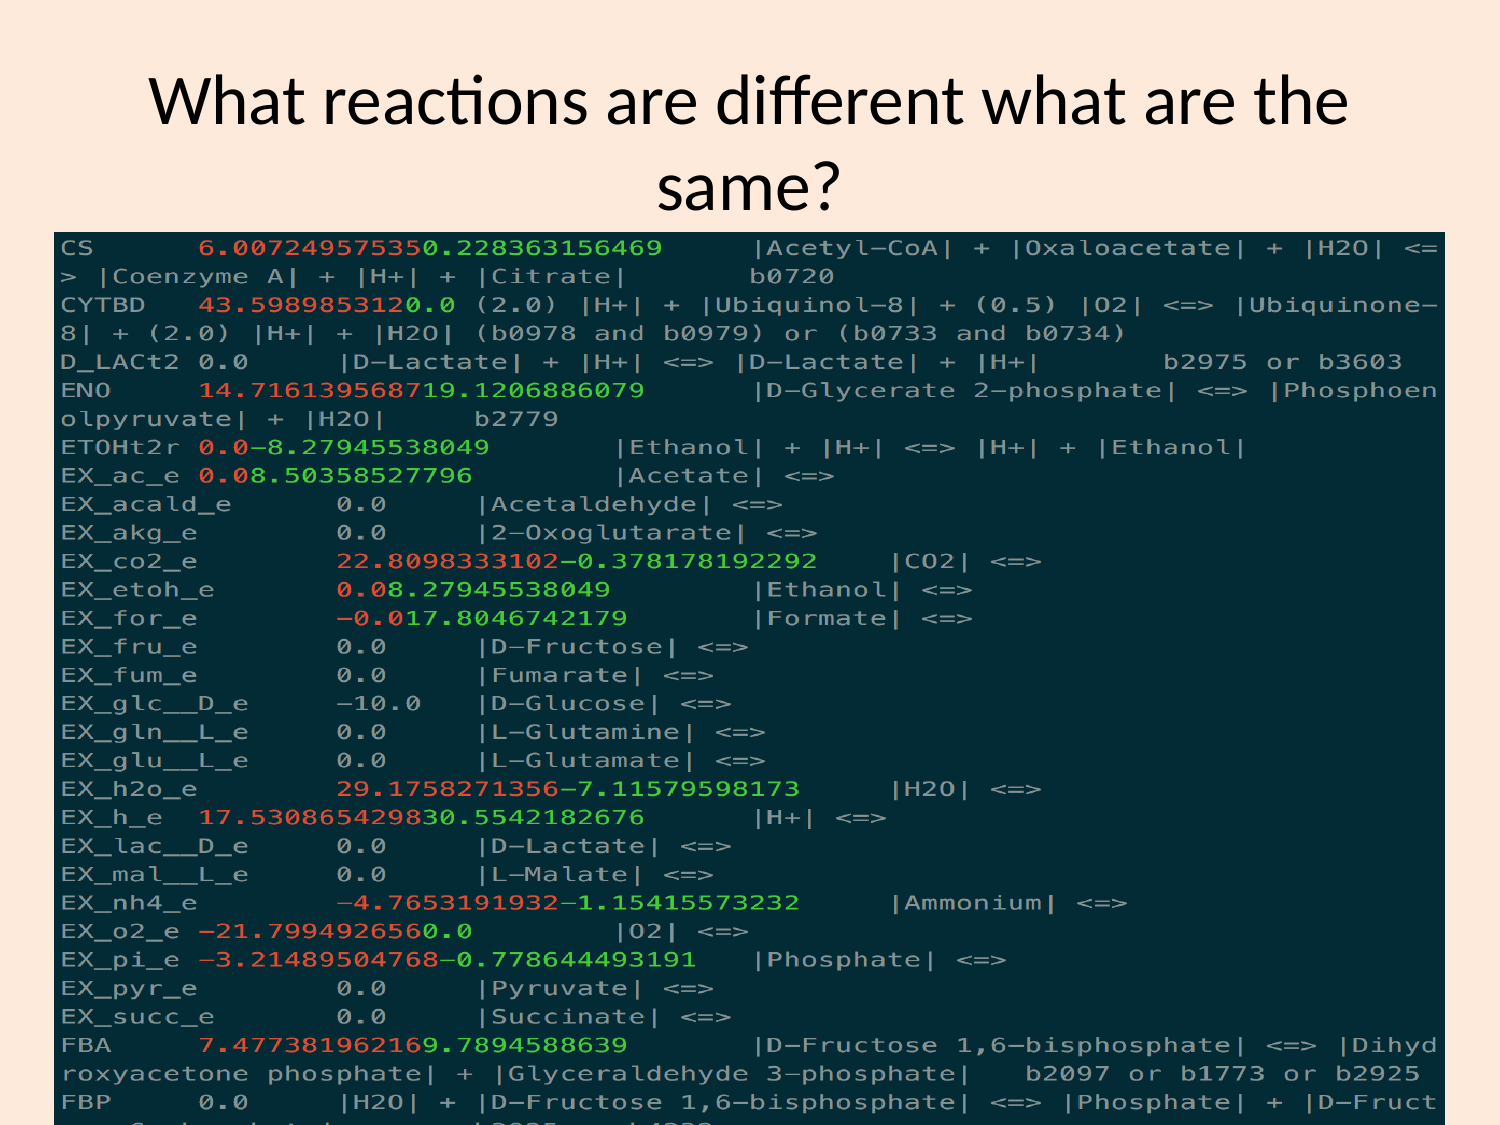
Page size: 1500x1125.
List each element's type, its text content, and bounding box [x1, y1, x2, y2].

picture [1363, 1039, 1367, 1050]
picture [1380, 355, 1384, 368]
picture [206, 328, 213, 339]
picture [80, 701, 89, 709]
picture [286, 812, 290, 823]
picture [479, 298, 483, 310]
picture [327, 925, 331, 937]
picture [96, 298, 111, 311]
picture [356, 384, 367, 396]
picture [553, 412, 557, 423]
picture [632, 441, 642, 453]
picture [596, 953, 609, 966]
picture [80, 555, 90, 566]
picture [208, 698, 213, 709]
picture [511, 412, 522, 425]
picture [614, 839, 625, 852]
picture [205, 384, 209, 396]
picture [224, 384, 228, 396]
picture [494, 982, 501, 994]
picture [580, 782, 591, 793]
picture [256, 388, 261, 396]
picture [699, 788, 711, 796]
picture [742, 782, 747, 795]
picture [345, 474, 350, 482]
picture [338, 583, 342, 596]
picture [134, 952, 140, 966]
picture [1045, 1076, 1056, 1080]
picture [407, 301, 411, 311]
picture [924, 1067, 935, 1079]
picture [362, 612, 368, 623]
picture [373, 469, 383, 474]
picture [303, 469, 308, 482]
picture [275, 1070, 282, 1080]
picture [1028, 298, 1038, 303]
picture [106, 385, 110, 396]
picture [346, 498, 351, 509]
picture [634, 728, 639, 738]
picture [829, 271, 833, 282]
picture [769, 583, 780, 596]
picture [667, 896, 677, 909]
picture [494, 535, 505, 539]
picture [320, 303, 325, 311]
picture [149, 415, 155, 426]
picture [596, 385, 602, 396]
picture [361, 441, 366, 453]
picture [1268, 1099, 1282, 1107]
picture [101, 1039, 110, 1051]
picture [992, 441, 1005, 453]
picture [519, 385, 523, 396]
picture [63, 754, 74, 766]
picture [1048, 297, 1053, 311]
picture [809, 586, 815, 596]
picture [303, 241, 316, 254]
picture [787, 355, 799, 368]
picture [484, 612, 489, 623]
picture [260, 241, 265, 254]
picture [450, 812, 454, 823]
picture [355, 355, 368, 368]
picture [1166, 241, 1176, 254]
picture [684, 953, 694, 966]
picture [114, 441, 127, 453]
picture [200, 328, 205, 339]
picture [425, 782, 435, 787]
picture [500, 555, 505, 567]
picture [562, 953, 575, 966]
picture [80, 896, 89, 904]
picture [271, 953, 281, 966]
picture [450, 298, 454, 311]
picture [234, 356, 239, 368]
picture [978, 298, 983, 311]
picture [656, 241, 661, 253]
picture [1380, 1067, 1384, 1079]
picture [116, 415, 127, 427]
picture [234, 442, 239, 453]
picture [355, 953, 359, 966]
picture [381, 839, 385, 852]
picture [811, 958, 816, 966]
picture [1200, 241, 1211, 254]
picture [346, 640, 351, 653]
picture [579, 247, 591, 255]
picture [613, 358, 627, 367]
picture [450, 555, 454, 566]
picture [347, 925, 351, 936]
picture [346, 583, 351, 596]
picture [666, 782, 677, 787]
picture [528, 839, 540, 852]
picture [393, 1039, 398, 1051]
picture [1035, 241, 1040, 254]
picture [494, 583, 504, 588]
picture [338, 983, 343, 993]
picture [632, 526, 642, 538]
picture [769, 953, 778, 966]
picture [467, 612, 471, 623]
picture [544, 358, 559, 367]
picture [77, 384, 85, 396]
picture [339, 469, 349, 474]
picture [501, 241, 506, 254]
picture [668, 555, 674, 567]
picture [63, 839, 74, 852]
picture [777, 1039, 781, 1050]
picture [205, 468, 213, 479]
picture [287, 249, 298, 254]
picture [501, 1096, 506, 1107]
picture [191, 497, 195, 510]
picture [652, 1066, 660, 1080]
picture [1097, 1067, 1108, 1080]
picture [580, 839, 591, 852]
picture [618, 811, 625, 823]
picture [149, 1072, 154, 1080]
picture [200, 298, 213, 311]
picture [408, 469, 419, 476]
picture [338, 755, 343, 766]
picture [63, 640, 74, 653]
picture [794, 301, 798, 311]
picture [63, 469, 74, 482]
picture [586, 555, 592, 566]
picture [207, 1096, 213, 1107]
picture [615, 782, 625, 795]
picture [221, 815, 227, 823]
picture [1328, 301, 1332, 311]
picture [415, 698, 420, 709]
picture [527, 725, 533, 736]
picture [339, 953, 349, 958]
picture [700, 896, 710, 902]
picture [238, 925, 243, 937]
picture [1053, 328, 1057, 339]
picture [148, 531, 153, 539]
picture [381, 869, 385, 880]
picture [63, 669, 74, 681]
picture [704, 1075, 709, 1083]
picture [467, 583, 471, 593]
picture [579, 953, 592, 966]
picture [499, 612, 504, 624]
picture [768, 241, 781, 254]
picture [1148, 1042, 1152, 1056]
picture [360, 952, 368, 963]
picture [880, 327, 885, 339]
picture [347, 442, 351, 452]
picture [372, 698, 378, 709]
picture [475, 612, 479, 623]
picture [495, 896, 505, 909]
picture [528, 640, 540, 653]
picture [493, 640, 506, 653]
picture [391, 782, 401, 795]
picture [80, 925, 90, 936]
picture [1096, 298, 1100, 309]
picture [519, 328, 523, 339]
picture [768, 811, 781, 823]
picture [460, 896, 470, 909]
picture [941, 301, 955, 310]
picture [338, 670, 343, 681]
picture [166, 1015, 171, 1023]
picture [80, 669, 90, 680]
picture [485, 442, 489, 452]
picture [613, 301, 627, 310]
picture [432, 1039, 437, 1050]
picture [134, 416, 139, 425]
picture [151, 985, 156, 994]
picture [1288, 358, 1293, 368]
picture [640, 385, 644, 395]
picture [450, 469, 454, 479]
picture [536, 555, 540, 566]
picture [149, 843, 154, 852]
picture [961, 1039, 967, 1051]
picture [581, 896, 591, 909]
picture [303, 811, 308, 823]
picture [458, 925, 462, 937]
picture [200, 839, 213, 852]
picture [1009, 358, 1024, 367]
picture [511, 583, 521, 588]
picture [295, 299, 299, 311]
picture [527, 755, 531, 765]
picture [640, 925, 644, 936]
picture [633, 782, 642, 795]
picture [700, 526, 711, 538]
picture [243, 1096, 247, 1107]
picture [63, 811, 74, 823]
picture [234, 1072, 239, 1080]
picture [613, 672, 618, 681]
picture [415, 298, 420, 311]
picture [149, 728, 153, 738]
picture [570, 531, 575, 539]
picture [441, 1099, 455, 1107]
picture [269, 415, 283, 424]
picture [495, 782, 505, 795]
picture [429, 384, 433, 396]
picture [821, 241, 832, 254]
picture [1148, 1099, 1152, 1113]
picture [1344, 355, 1349, 368]
picture [1407, 1067, 1417, 1072]
picture [63, 384, 74, 396]
picture [131, 298, 140, 311]
picture [501, 1039, 506, 1050]
picture [685, 1096, 691, 1108]
picture [346, 669, 351, 681]
picture [615, 896, 625, 909]
picture [131, 356, 135, 366]
picture [115, 641, 126, 653]
picture [630, 812, 634, 823]
picture [373, 241, 383, 246]
picture [1036, 899, 1040, 909]
picture [390, 441, 397, 447]
picture [1114, 441, 1125, 453]
picture [63, 725, 74, 738]
picture [549, 1075, 554, 1083]
picture [1217, 1067, 1228, 1080]
picture [493, 839, 501, 852]
picture [536, 328, 540, 339]
picture [579, 583, 592, 596]
picture [1355, 1075, 1366, 1080]
picture [338, 1010, 342, 1023]
picture [553, 1039, 557, 1050]
picture [200, 442, 204, 453]
picture [372, 1009, 380, 1023]
picture [410, 612, 415, 624]
picture [346, 982, 351, 993]
picture [346, 839, 351, 852]
picture [656, 555, 661, 567]
picture [1328, 1096, 1333, 1107]
picture [372, 983, 378, 993]
picture [253, 298, 262, 303]
picture [649, 501, 660, 512]
picture [151, 615, 156, 624]
picture [274, 384, 278, 396]
picture [205, 355, 213, 369]
picture [975, 244, 989, 253]
picture [243, 355, 247, 368]
picture [570, 583, 575, 596]
picture [527, 698, 531, 708]
picture [838, 355, 849, 368]
picture [1087, 1067, 1091, 1079]
picture [806, 301, 812, 311]
picture [442, 355, 453, 368]
picture [622, 612, 626, 623]
picture [1070, 1067, 1074, 1080]
picture [873, 355, 884, 368]
picture [381, 982, 385, 993]
picture [252, 244, 256, 254]
picture [683, 896, 693, 901]
picture [458, 470, 463, 482]
picture [582, 612, 588, 624]
picture [200, 356, 204, 368]
picture [632, 896, 641, 901]
picture [441, 442, 445, 453]
picture [526, 868, 535, 880]
picture [132, 985, 143, 996]
picture [361, 811, 366, 823]
picture [355, 412, 359, 423]
picture [718, 896, 729, 901]
picture [372, 525, 380, 539]
picture [863, 588, 868, 596]
picture [510, 385, 514, 396]
picture [165, 474, 170, 482]
picture [1208, 355, 1212, 366]
picture [338, 526, 342, 539]
picture [433, 327, 437, 339]
picture [500, 588, 505, 596]
title What reactions are different what are the same? [75, 45, 1425, 230]
picture [62, 299, 66, 309]
picture [1217, 355, 1228, 368]
picture [80, 782, 89, 790]
picture [205, 811, 209, 823]
picture [425, 591, 436, 596]
picture [510, 328, 515, 339]
picture [275, 925, 281, 933]
picture [823, 1042, 828, 1051]
picture [63, 896, 74, 909]
picture [80, 815, 89, 823]
picture [374, 298, 384, 311]
picture [1354, 241, 1358, 252]
picture [208, 1072, 213, 1080]
picture [708, 328, 712, 339]
picture [381, 1010, 385, 1023]
picture [345, 958, 350, 966]
picture [683, 469, 694, 481]
picture [243, 469, 247, 479]
picture [389, 555, 394, 567]
picture [497, 498, 506, 510]
picture [753, 782, 763, 795]
picture [837, 441, 850, 453]
picture [536, 298, 540, 311]
picture [234, 469, 239, 482]
picture [1104, 298, 1109, 311]
picture [580, 241, 590, 246]
picture [787, 583, 798, 595]
picture [551, 612, 555, 624]
picture [62, 242, 66, 252]
picture [62, 355, 71, 368]
picture [1118, 327, 1122, 339]
picture [270, 241, 281, 252]
picture [338, 499, 343, 509]
picture [738, 555, 747, 566]
picture [493, 271, 497, 282]
picture [992, 1039, 996, 1051]
picture [206, 442, 213, 451]
picture [1102, 327, 1107, 339]
picture [530, 985, 535, 994]
picture [570, 728, 574, 738]
picture [346, 869, 351, 880]
picture [517, 588, 522, 596]
picture [1260, 298, 1264, 310]
picture [718, 469, 729, 481]
picture [1340, 301, 1346, 311]
picture [381, 498, 385, 509]
picture [528, 782, 538, 787]
picture [320, 812, 324, 823]
picture [630, 469, 644, 482]
picture [200, 469, 204, 482]
picture [234, 242, 239, 254]
picture [63, 868, 74, 880]
picture [691, 328, 695, 339]
picture [71, 356, 75, 366]
picture [751, 355, 760, 368]
picture [837, 244, 850, 256]
picture [630, 925, 634, 935]
picture [605, 583, 609, 593]
picture [838, 956, 842, 970]
picture [618, 384, 625, 396]
picture [269, 270, 282, 282]
picture [528, 1015, 533, 1023]
picture [63, 1010, 74, 1023]
picture [287, 469, 297, 474]
picture [1201, 1067, 1211, 1080]
picture [580, 725, 591, 738]
picture [390, 1067, 401, 1079]
picture [1234, 355, 1244, 361]
picture [995, 899, 1001, 909]
picture [63, 441, 74, 453]
picture [149, 1015, 154, 1023]
picture [622, 1039, 626, 1050]
picture [411, 388, 416, 396]
picture [923, 555, 927, 566]
picture [893, 327, 901, 339]
picture [355, 896, 368, 909]
picture [63, 526, 74, 539]
picture [80, 982, 90, 993]
picture [398, 555, 402, 566]
picture [338, 869, 343, 880]
picture [381, 669, 385, 681]
picture [501, 840, 506, 851]
picture [114, 271, 118, 282]
picture [132, 583, 143, 596]
picture [467, 953, 471, 963]
picture [570, 1039, 575, 1051]
picture [545, 1015, 550, 1023]
picture [494, 953, 505, 960]
picture [700, 782, 710, 788]
picture [587, 529, 591, 542]
picture [613, 241, 626, 254]
picture [450, 442, 454, 453]
picture [458, 612, 463, 624]
picture [372, 639, 380, 653]
picture [204, 274, 212, 286]
picture [752, 904, 763, 909]
picture [1371, 356, 1376, 368]
picture [234, 1097, 240, 1107]
picture [549, 297, 553, 311]
picture [360, 412, 368, 426]
picture [114, 355, 127, 368]
picture [605, 385, 609, 396]
picture [769, 782, 780, 787]
picture [1001, 298, 1005, 311]
picture [312, 1039, 316, 1050]
picture [390, 477, 401, 482]
picture [511, 953, 522, 966]
picture [441, 812, 445, 823]
picture [389, 1096, 393, 1107]
picture [622, 953, 626, 963]
picture [493, 1011, 501, 1017]
picture [777, 385, 781, 396]
picture [221, 325, 226, 342]
picture [269, 327, 282, 339]
picture [346, 1010, 351, 1023]
picture [477, 355, 487, 368]
picture [184, 1067, 195, 1079]
picture [407, 955, 411, 966]
picture [339, 298, 349, 303]
picture [118, 1070, 127, 1083]
picture [906, 958, 911, 966]
picture [650, 953, 660, 966]
picture [872, 328, 877, 339]
picture [425, 469, 436, 476]
picture [721, 1066, 729, 1080]
picture [200, 1097, 205, 1107]
picture [535, 868, 540, 880]
picture [372, 726, 380, 739]
picture [941, 358, 955, 367]
picture [564, 241, 574, 254]
picture [441, 301, 445, 311]
picture [1288, 301, 1294, 311]
picture [665, 301, 679, 310]
picture [630, 1015, 635, 1023]
picture [760, 356, 764, 366]
picture [381, 725, 385, 738]
picture [372, 499, 378, 509]
picture [372, 270, 385, 282]
picture [809, 1070, 816, 1080]
picture [794, 555, 799, 566]
picture [149, 355, 160, 368]
picture [381, 755, 385, 766]
picture [88, 384, 92, 396]
picture [432, 241, 437, 254]
picture [562, 583, 566, 596]
picture [1268, 244, 1282, 253]
picture [63, 953, 74, 966]
picture [140, 299, 144, 309]
picture [1374, 1099, 1379, 1108]
picture [1044, 328, 1049, 339]
picture [484, 1039, 489, 1050]
picture [501, 698, 506, 709]
picture [372, 582, 380, 596]
picture [63, 697, 74, 709]
picture [338, 840, 342, 852]
picture [398, 612, 402, 623]
picture [390, 355, 402, 368]
picture [80, 498, 90, 509]
picture [527, 298, 532, 311]
picture [63, 782, 74, 795]
picture [564, 985, 574, 994]
picture [346, 725, 351, 738]
picture [428, 811, 436, 818]
picture [450, 783, 454, 795]
picture [442, 583, 453, 590]
picture [475, 583, 489, 596]
picture [80, 612, 90, 623]
picture [148, 896, 161, 909]
picture [752, 1095, 756, 1108]
picture [755, 325, 760, 342]
picture [98, 355, 110, 368]
picture [754, 301, 760, 311]
picture [950, 899, 954, 909]
picture [511, 985, 522, 996]
picture [201, 412, 212, 425]
picture [347, 1039, 351, 1050]
picture [477, 250, 487, 254]
picture [597, 640, 608, 652]
picture [527, 385, 531, 396]
picture [273, 811, 281, 818]
picture [465, 441, 469, 453]
picture [381, 526, 385, 539]
picture [941, 782, 945, 793]
picture [324, 1039, 329, 1051]
picture [346, 755, 351, 766]
picture [80, 758, 89, 766]
picture [347, 385, 351, 395]
picture [565, 1013, 570, 1023]
picture [80, 839, 89, 847]
picture [570, 643, 574, 653]
picture [96, 1042, 101, 1051]
picture [165, 958, 170, 966]
picture [777, 271, 781, 282]
picture [80, 725, 89, 733]
picture [98, 1096, 105, 1108]
picture [372, 840, 380, 853]
picture [649, 782, 659, 787]
picture [338, 726, 342, 738]
picture [1343, 1070, 1350, 1080]
picture [467, 925, 471, 936]
picture [389, 612, 393, 623]
picture [906, 896, 919, 909]
picture [372, 755, 378, 766]
picture [201, 725, 213, 738]
picture [528, 412, 539, 425]
picture [425, 896, 435, 901]
picture [768, 271, 774, 282]
picture [494, 725, 506, 738]
picture [243, 241, 247, 254]
picture [275, 1039, 281, 1047]
picture [742, 328, 747, 339]
picture [329, 953, 333, 963]
picture [614, 1010, 625, 1022]
picture [516, 811, 521, 823]
picture [1407, 1042, 1418, 1053]
picture [432, 925, 437, 937]
picture [949, 782, 954, 795]
picture [407, 698, 412, 709]
picture [527, 555, 531, 567]
picture [648, 896, 661, 909]
picture [923, 241, 936, 254]
picture [303, 958, 308, 966]
picture [381, 640, 385, 653]
picture [992, 299, 997, 311]
picture [241, 1039, 245, 1051]
picture [720, 555, 725, 567]
picture [415, 555, 420, 566]
picture [381, 698, 385, 709]
picture [906, 555, 911, 566]
picture [1390, 1076, 1400, 1080]
picture [312, 469, 316, 479]
picture [372, 670, 380, 682]
picture [725, 782, 730, 793]
picture [63, 583, 74, 596]
picture [338, 640, 342, 653]
picture [80, 872, 89, 880]
picture [516, 1039, 521, 1051]
picture [544, 955, 549, 966]
picture [407, 899, 411, 909]
picture [820, 271, 826, 282]
picture [372, 953, 385, 966]
picture [106, 442, 110, 453]
picture [890, 953, 901, 965]
picture [1061, 1067, 1066, 1080]
picture [1363, 241, 1367, 254]
picture [360, 697, 364, 709]
picture [536, 526, 540, 539]
picture [329, 299, 333, 311]
picture [381, 583, 385, 593]
picture [682, 327, 688, 339]
picture [339, 241, 349, 246]
picture [389, 327, 402, 339]
picture [1344, 241, 1349, 249]
picture [674, 953, 678, 963]
picture [169, 418, 176, 425]
picture [165, 1072, 170, 1080]
picture [424, 244, 428, 254]
picture [286, 953, 299, 966]
picture [303, 1039, 308, 1051]
picture [1079, 1096, 1087, 1108]
picture [806, 358, 815, 368]
picture [1234, 1067, 1245, 1080]
picture [408, 241, 417, 246]
picture [889, 242, 893, 252]
picture [1079, 1042, 1083, 1056]
picture [458, 953, 463, 966]
picture [372, 869, 378, 880]
picture [325, 441, 332, 453]
picture [708, 555, 712, 566]
picture [459, 250, 470, 254]
picture [1027, 241, 1031, 252]
picture [726, 298, 730, 310]
picture [648, 788, 660, 796]
picture [346, 526, 351, 539]
picture [430, 612, 436, 620]
picture [122, 728, 126, 742]
picture [787, 904, 798, 909]
picture [513, 555, 519, 567]
picture [114, 298, 127, 311]
